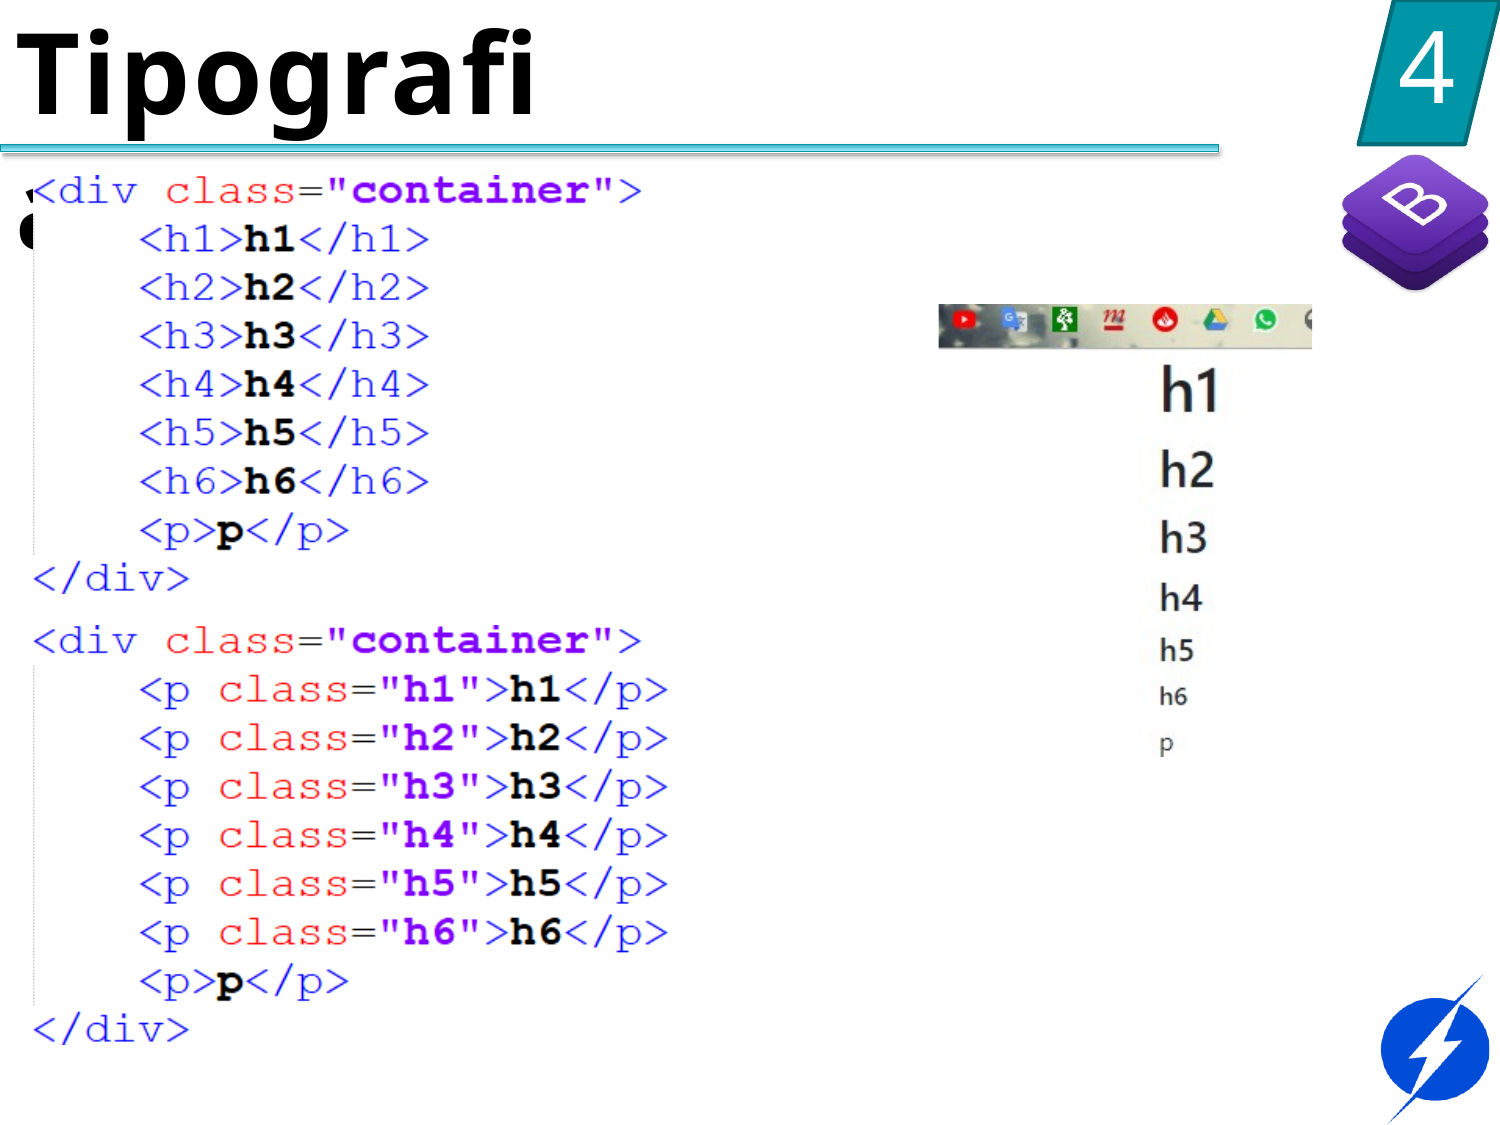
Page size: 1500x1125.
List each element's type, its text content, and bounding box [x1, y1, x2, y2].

text_box [33, 175, 642, 594]
text_box [33, 625, 668, 1045]
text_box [1356, 0, 1500, 149]
text_box [1339, 153, 1491, 295]
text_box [0, 141, 1226, 162]
title Tipografia [12, 0, 568, 140]
text_box [1380, 973, 1490, 1125]
title Tipografia [12, 170, 568, 273]
text_box [938, 304, 1313, 757]
